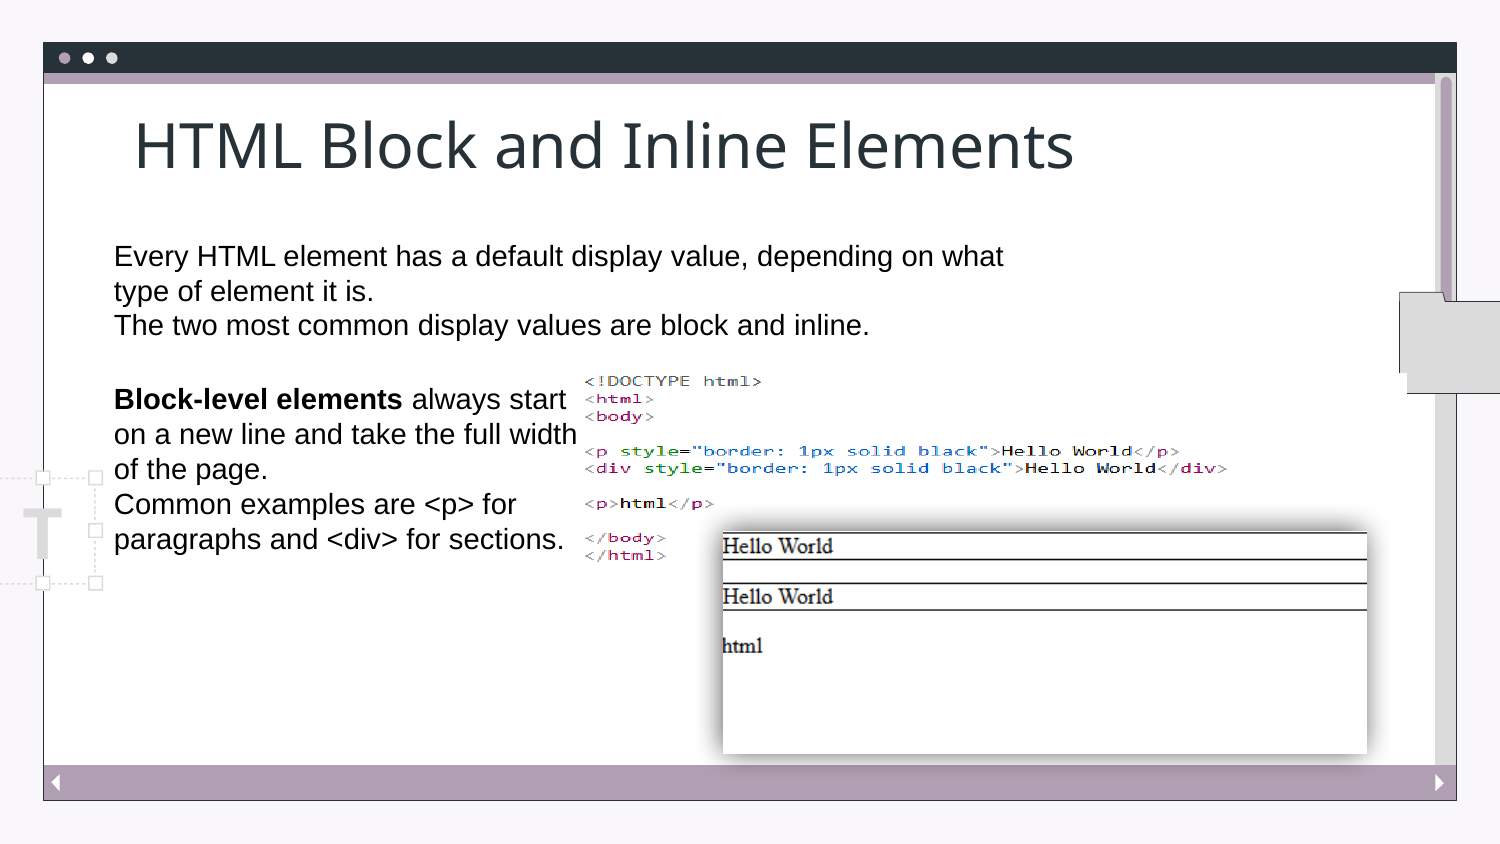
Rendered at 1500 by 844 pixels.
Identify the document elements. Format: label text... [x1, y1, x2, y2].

picture [584, 373, 1407, 754]
title HTML Block and Inline Elements [118, 90, 1382, 177]
text_box Block-level elements always start on a new line and take the full width of the page. Common examples are <p> for paragraphs and <div> for sections. [99, 373, 582, 563]
text_box Every HTML element has a default display value, depending on what type of element it is. The two most common display values are block and inline. [99, 229, 1070, 350]
